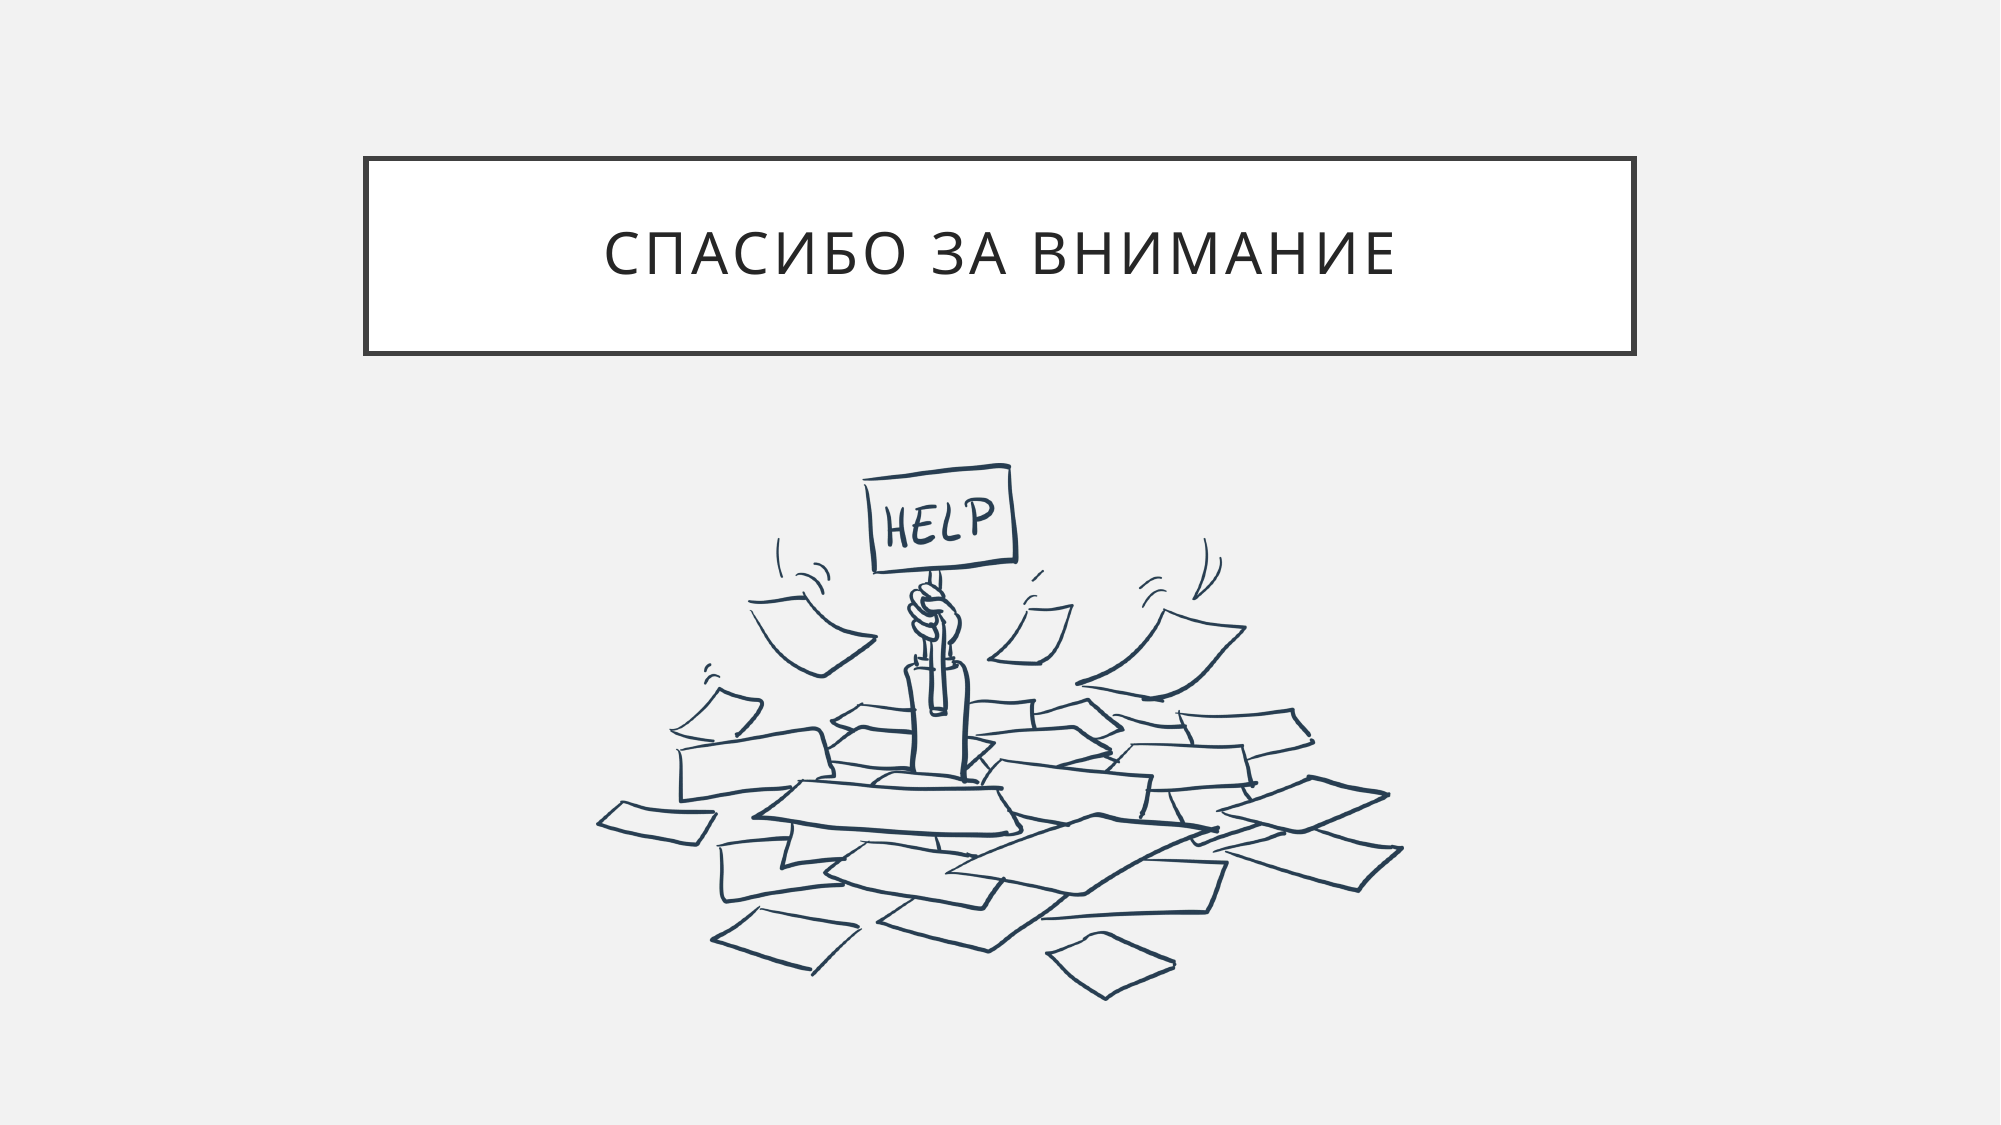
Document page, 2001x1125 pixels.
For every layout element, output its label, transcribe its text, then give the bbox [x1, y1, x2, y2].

title Спасибо за внимание [363, 156, 1637, 356]
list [596, 463, 1404, 1001]
